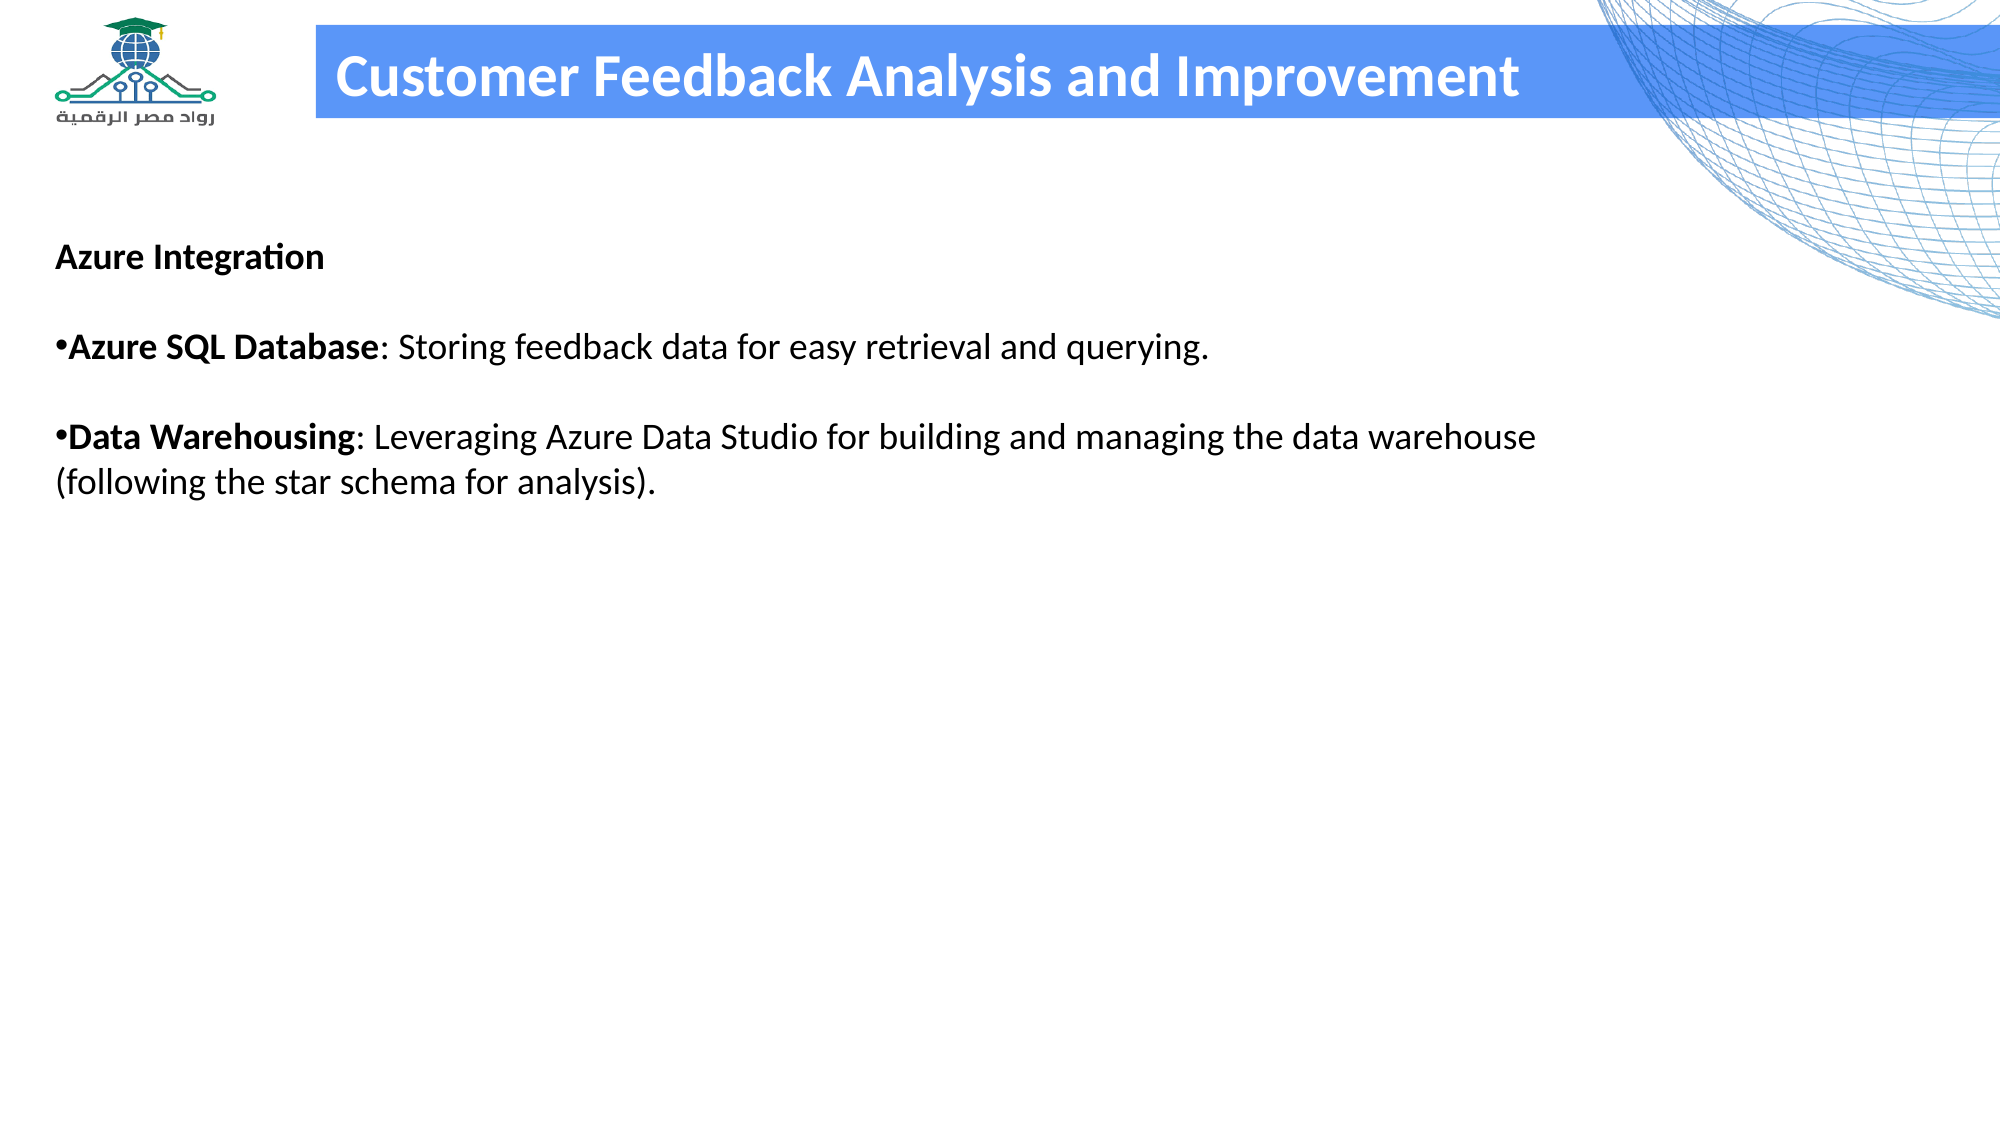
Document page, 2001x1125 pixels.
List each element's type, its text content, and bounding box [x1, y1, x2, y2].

picture [24, 0, 241, 157]
text_box Customer Feedback Analysis and Improvement [315, 24, 1629, 119]
text_box [1500, 0, 2000, 458]
text_box Azure Integration Azure SQL Database: Storing feedback data for easy retrieval and querying. Data Warehousing: Leveraging Azure Data Studio for building and managing the data warehouse (following the star schema for analysis). [40, 224, 1618, 600]
